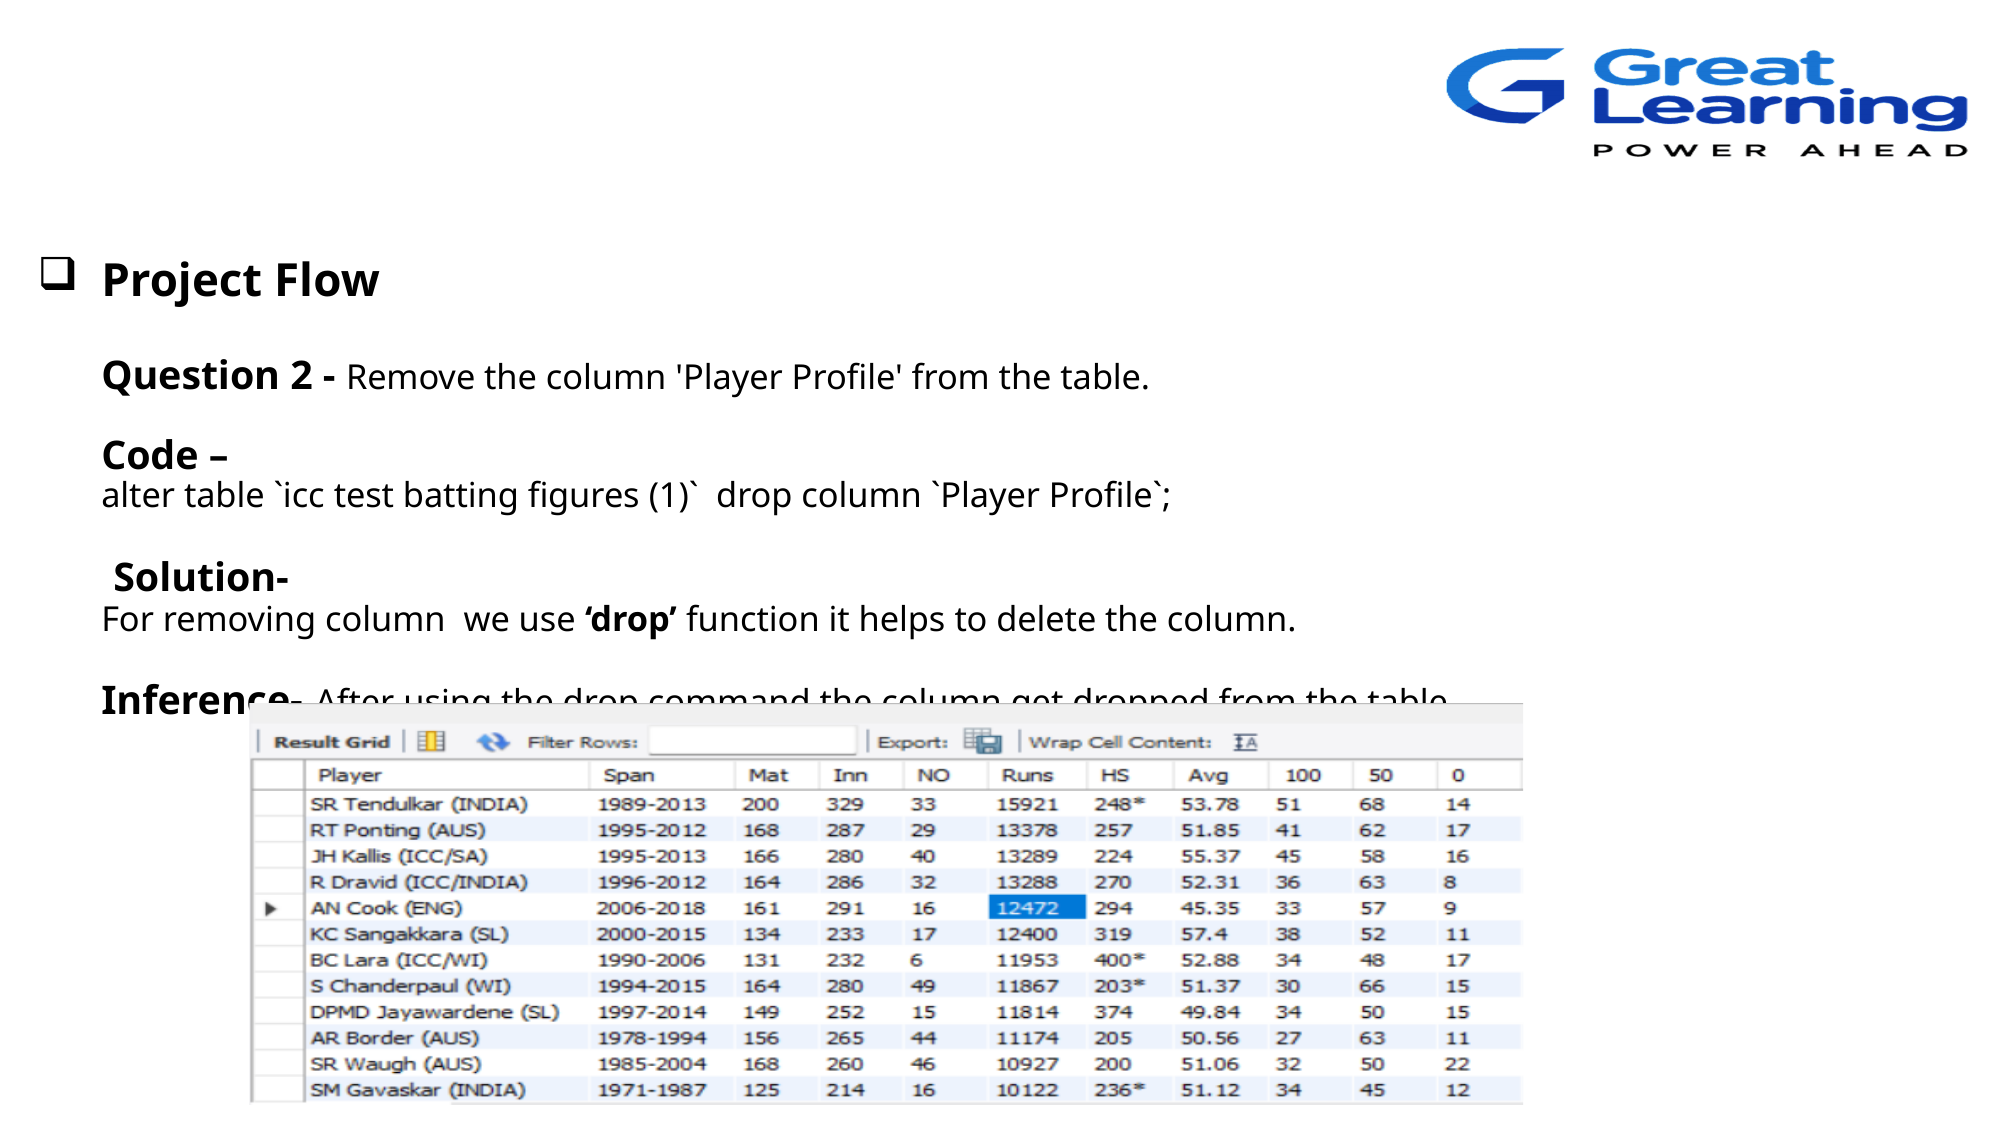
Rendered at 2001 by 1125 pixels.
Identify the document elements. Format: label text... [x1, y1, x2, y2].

title Project Flow Question 2 - Remove the column 'Player Profile' from the table. Code – alter table `icc test batting figures (1)` drop column `Player Profile`; Solution- For removing column we use ‘drop’ function it helps to delete the column. Inference- After using the drop command the column get dropped from the table. [22, 247, 1863, 1125]
picture [249, 703, 1524, 1105]
picture [1442, 47, 1970, 158]
